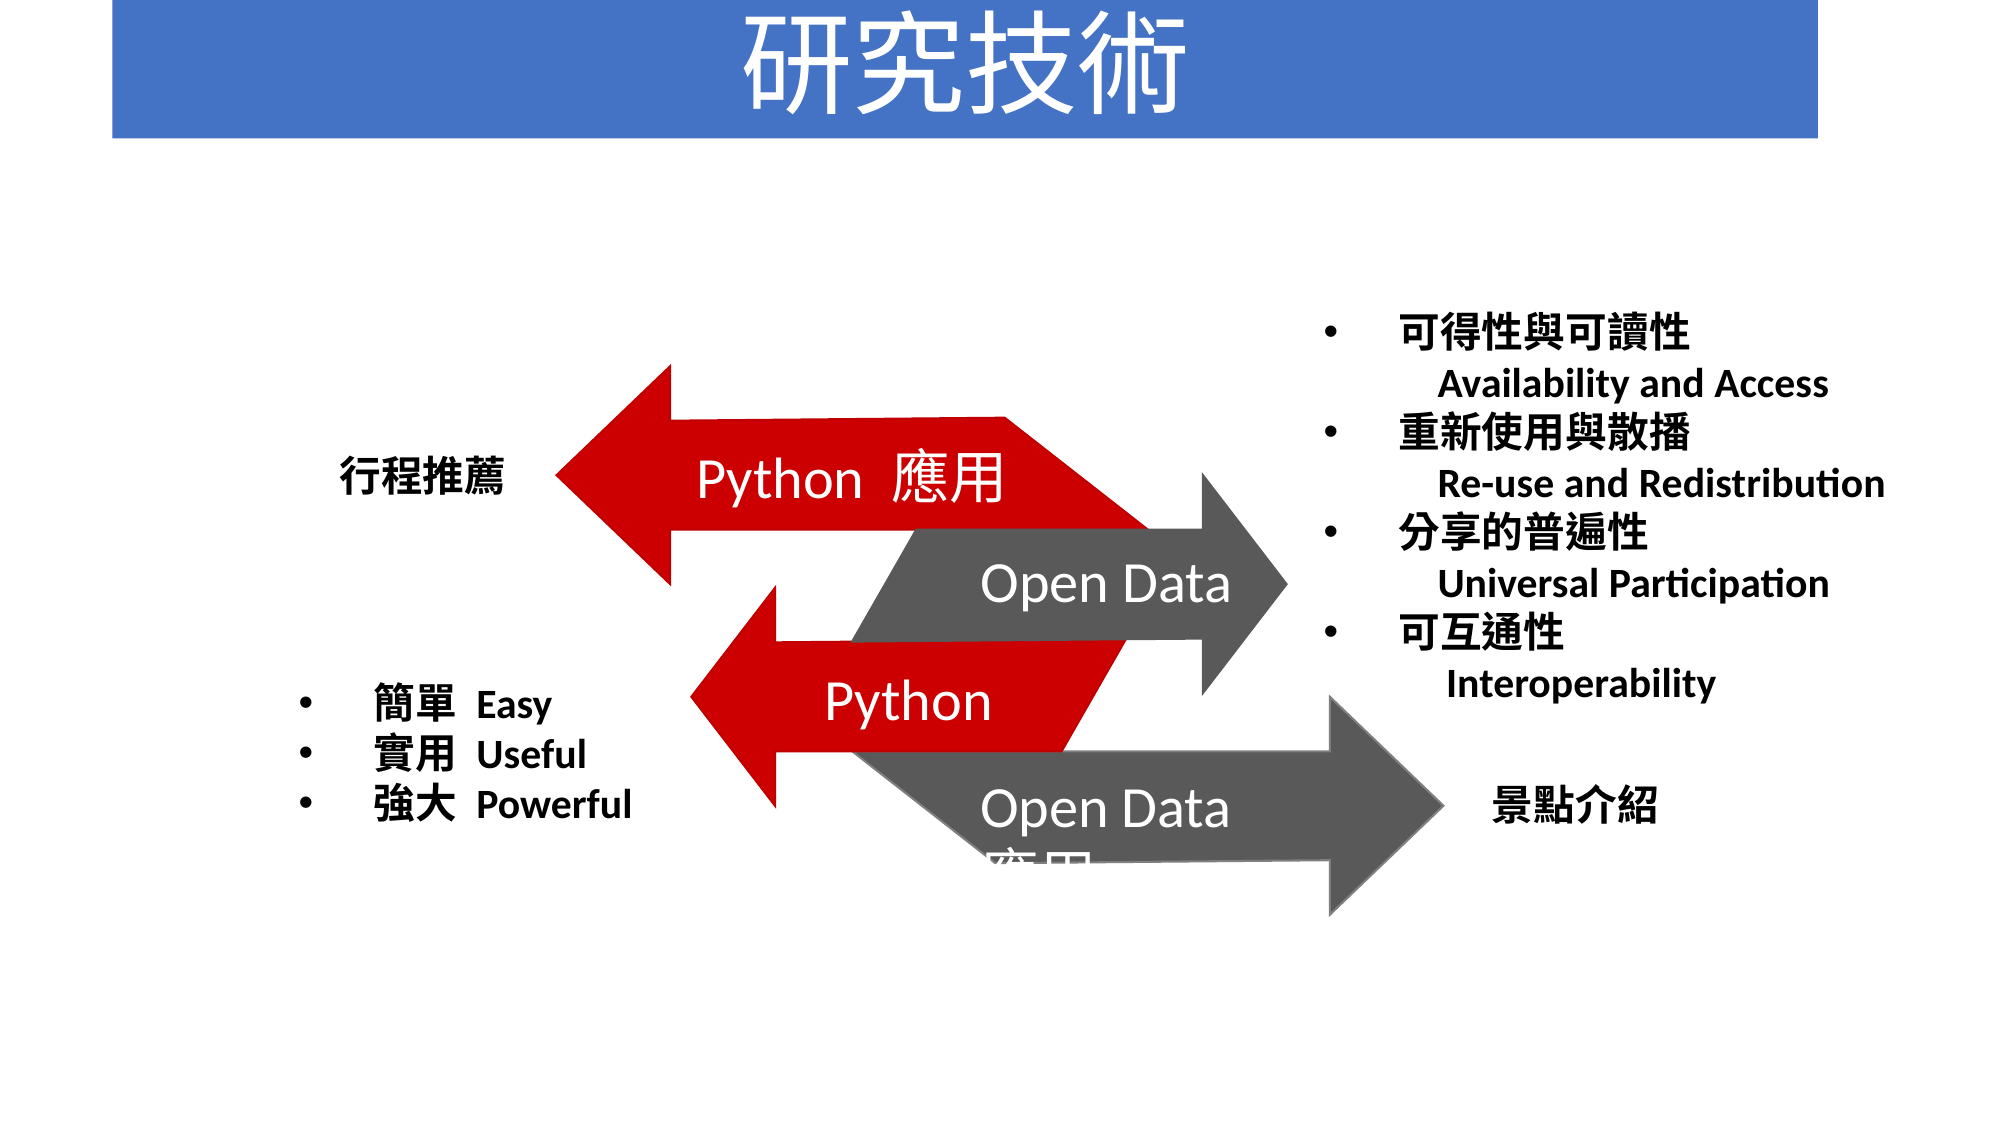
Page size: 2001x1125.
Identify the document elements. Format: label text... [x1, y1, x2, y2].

text_box 景點介紹 [1476, 770, 1676, 837]
text_box Open Data 應用 [965, 761, 1265, 837]
text_box 可得性與可讀性 Availability and Access 重新使用與散播 Re-use and Redistribution 分享的普遍性 Universal Participation 可互通性 Interoperability [1308, 298, 1950, 768]
text_box [853, 751, 1444, 915]
text_box Python [691, 587, 1126, 806]
text_box 簡單 Easy 實用 Useful 強大 Powerful [283, 669, 678, 837]
text_box [852, 475, 1266, 694]
text_box Python 應用 [590, 366, 1148, 585]
text_box 研究技術 [112, 0, 1818, 139]
text_box Open Data [965, 536, 1298, 612]
text_box 行程推薦 [324, 442, 646, 508]
